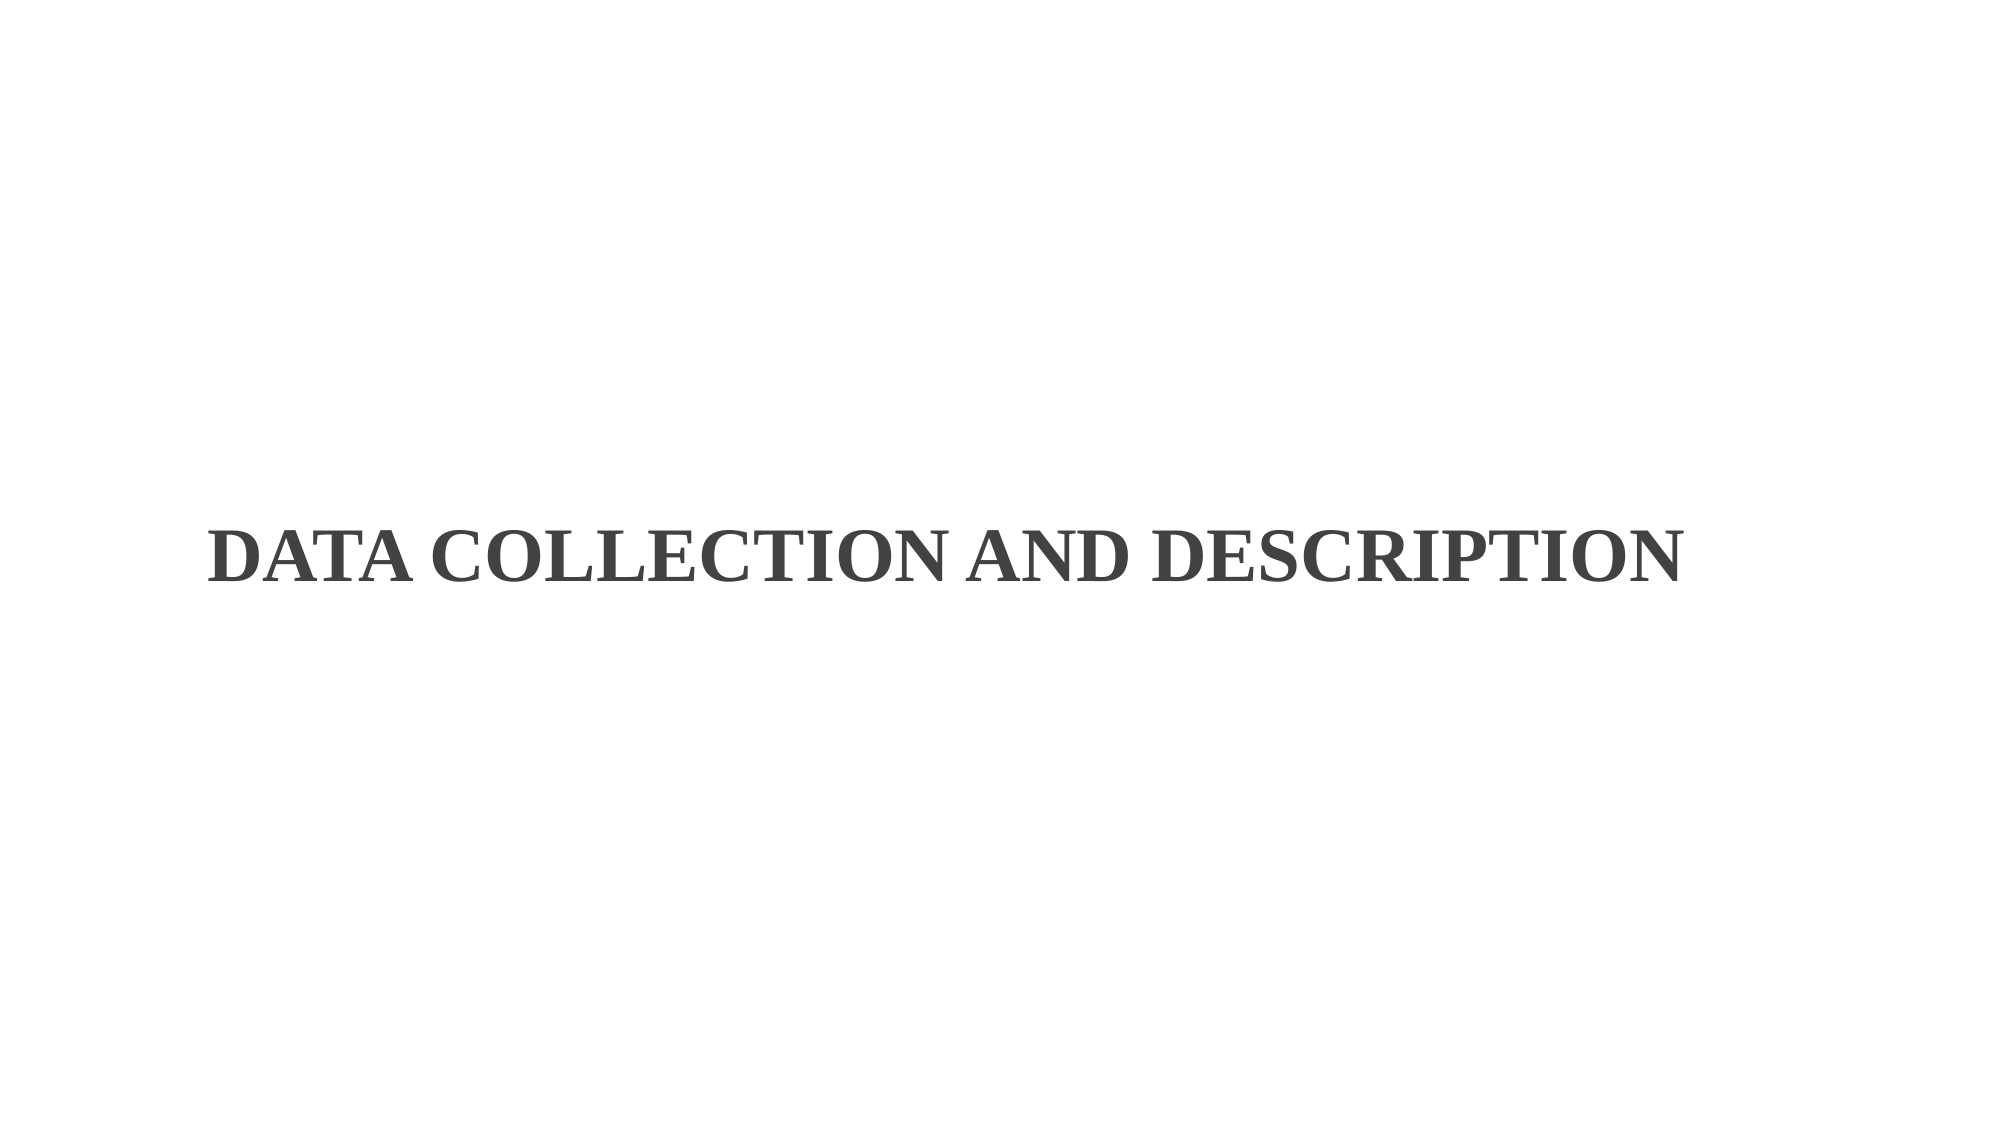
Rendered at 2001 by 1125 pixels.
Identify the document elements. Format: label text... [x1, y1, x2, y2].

list DATA COLLECTION AND DESCRIPTION [192, 75, 1750, 1013]
